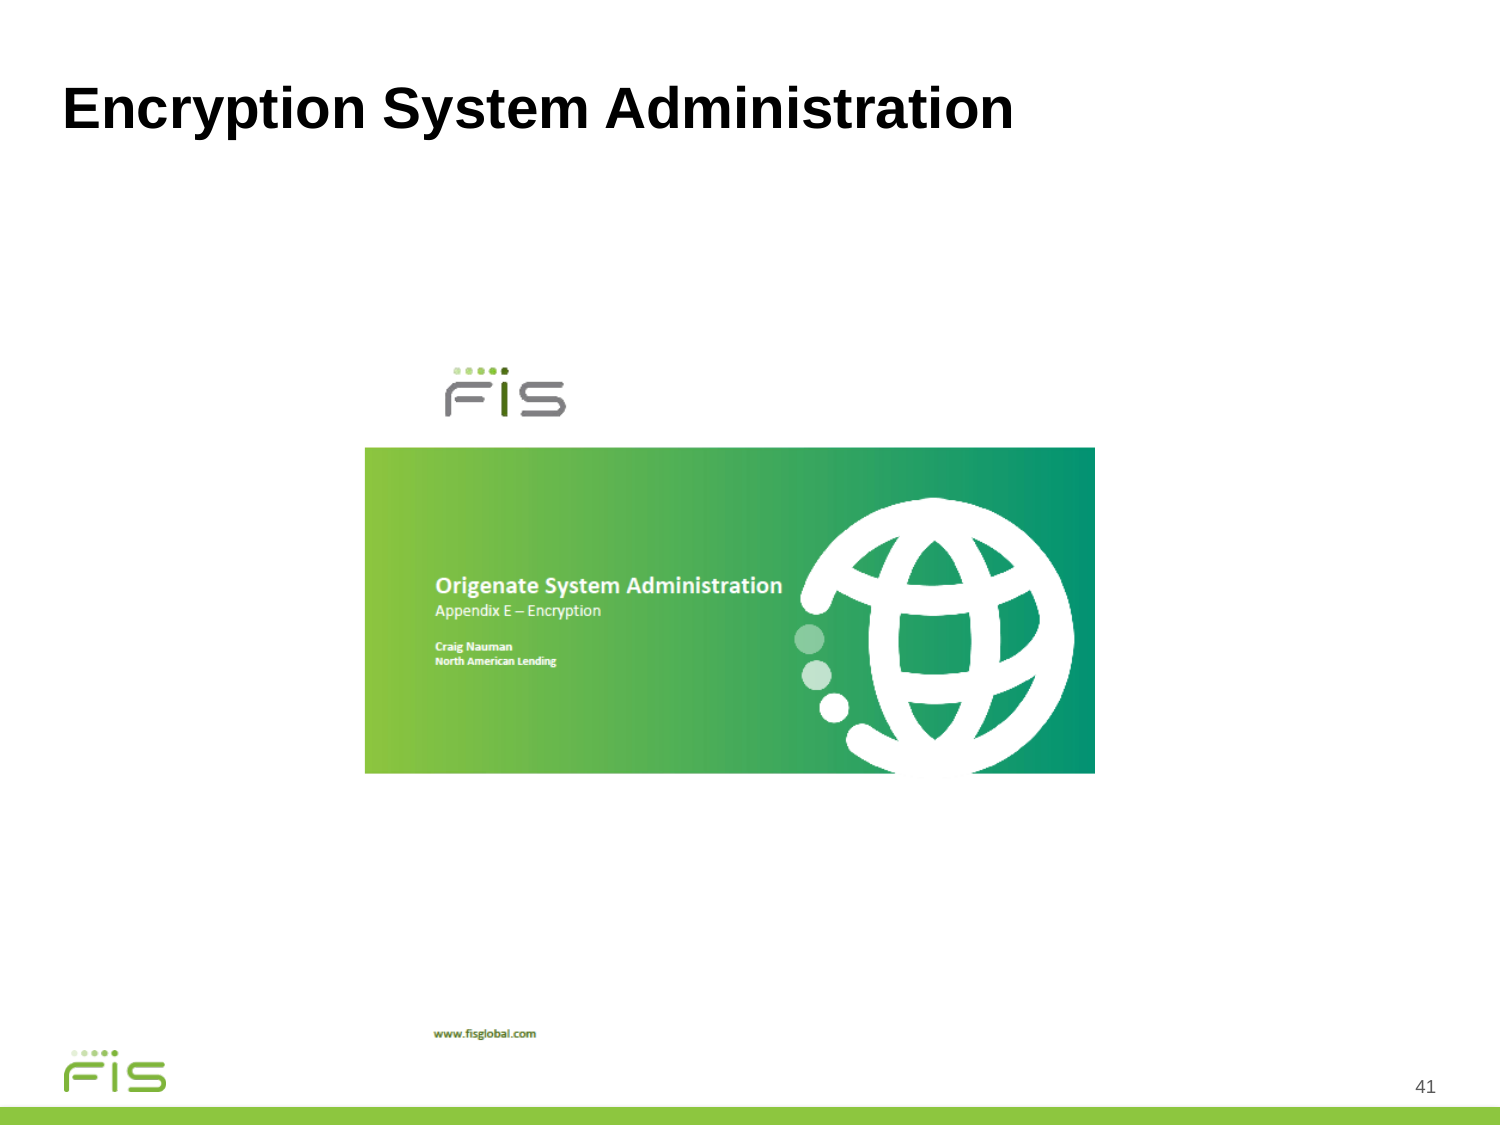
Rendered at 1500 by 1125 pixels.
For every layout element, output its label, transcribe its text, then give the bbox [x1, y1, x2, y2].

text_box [364, 155, 1096, 1101]
slide_number 41 [1359, 1071, 1437, 1101]
title Encryption System Administration [62, 83, 1435, 255]
picture [64, 1050, 166, 1092]
